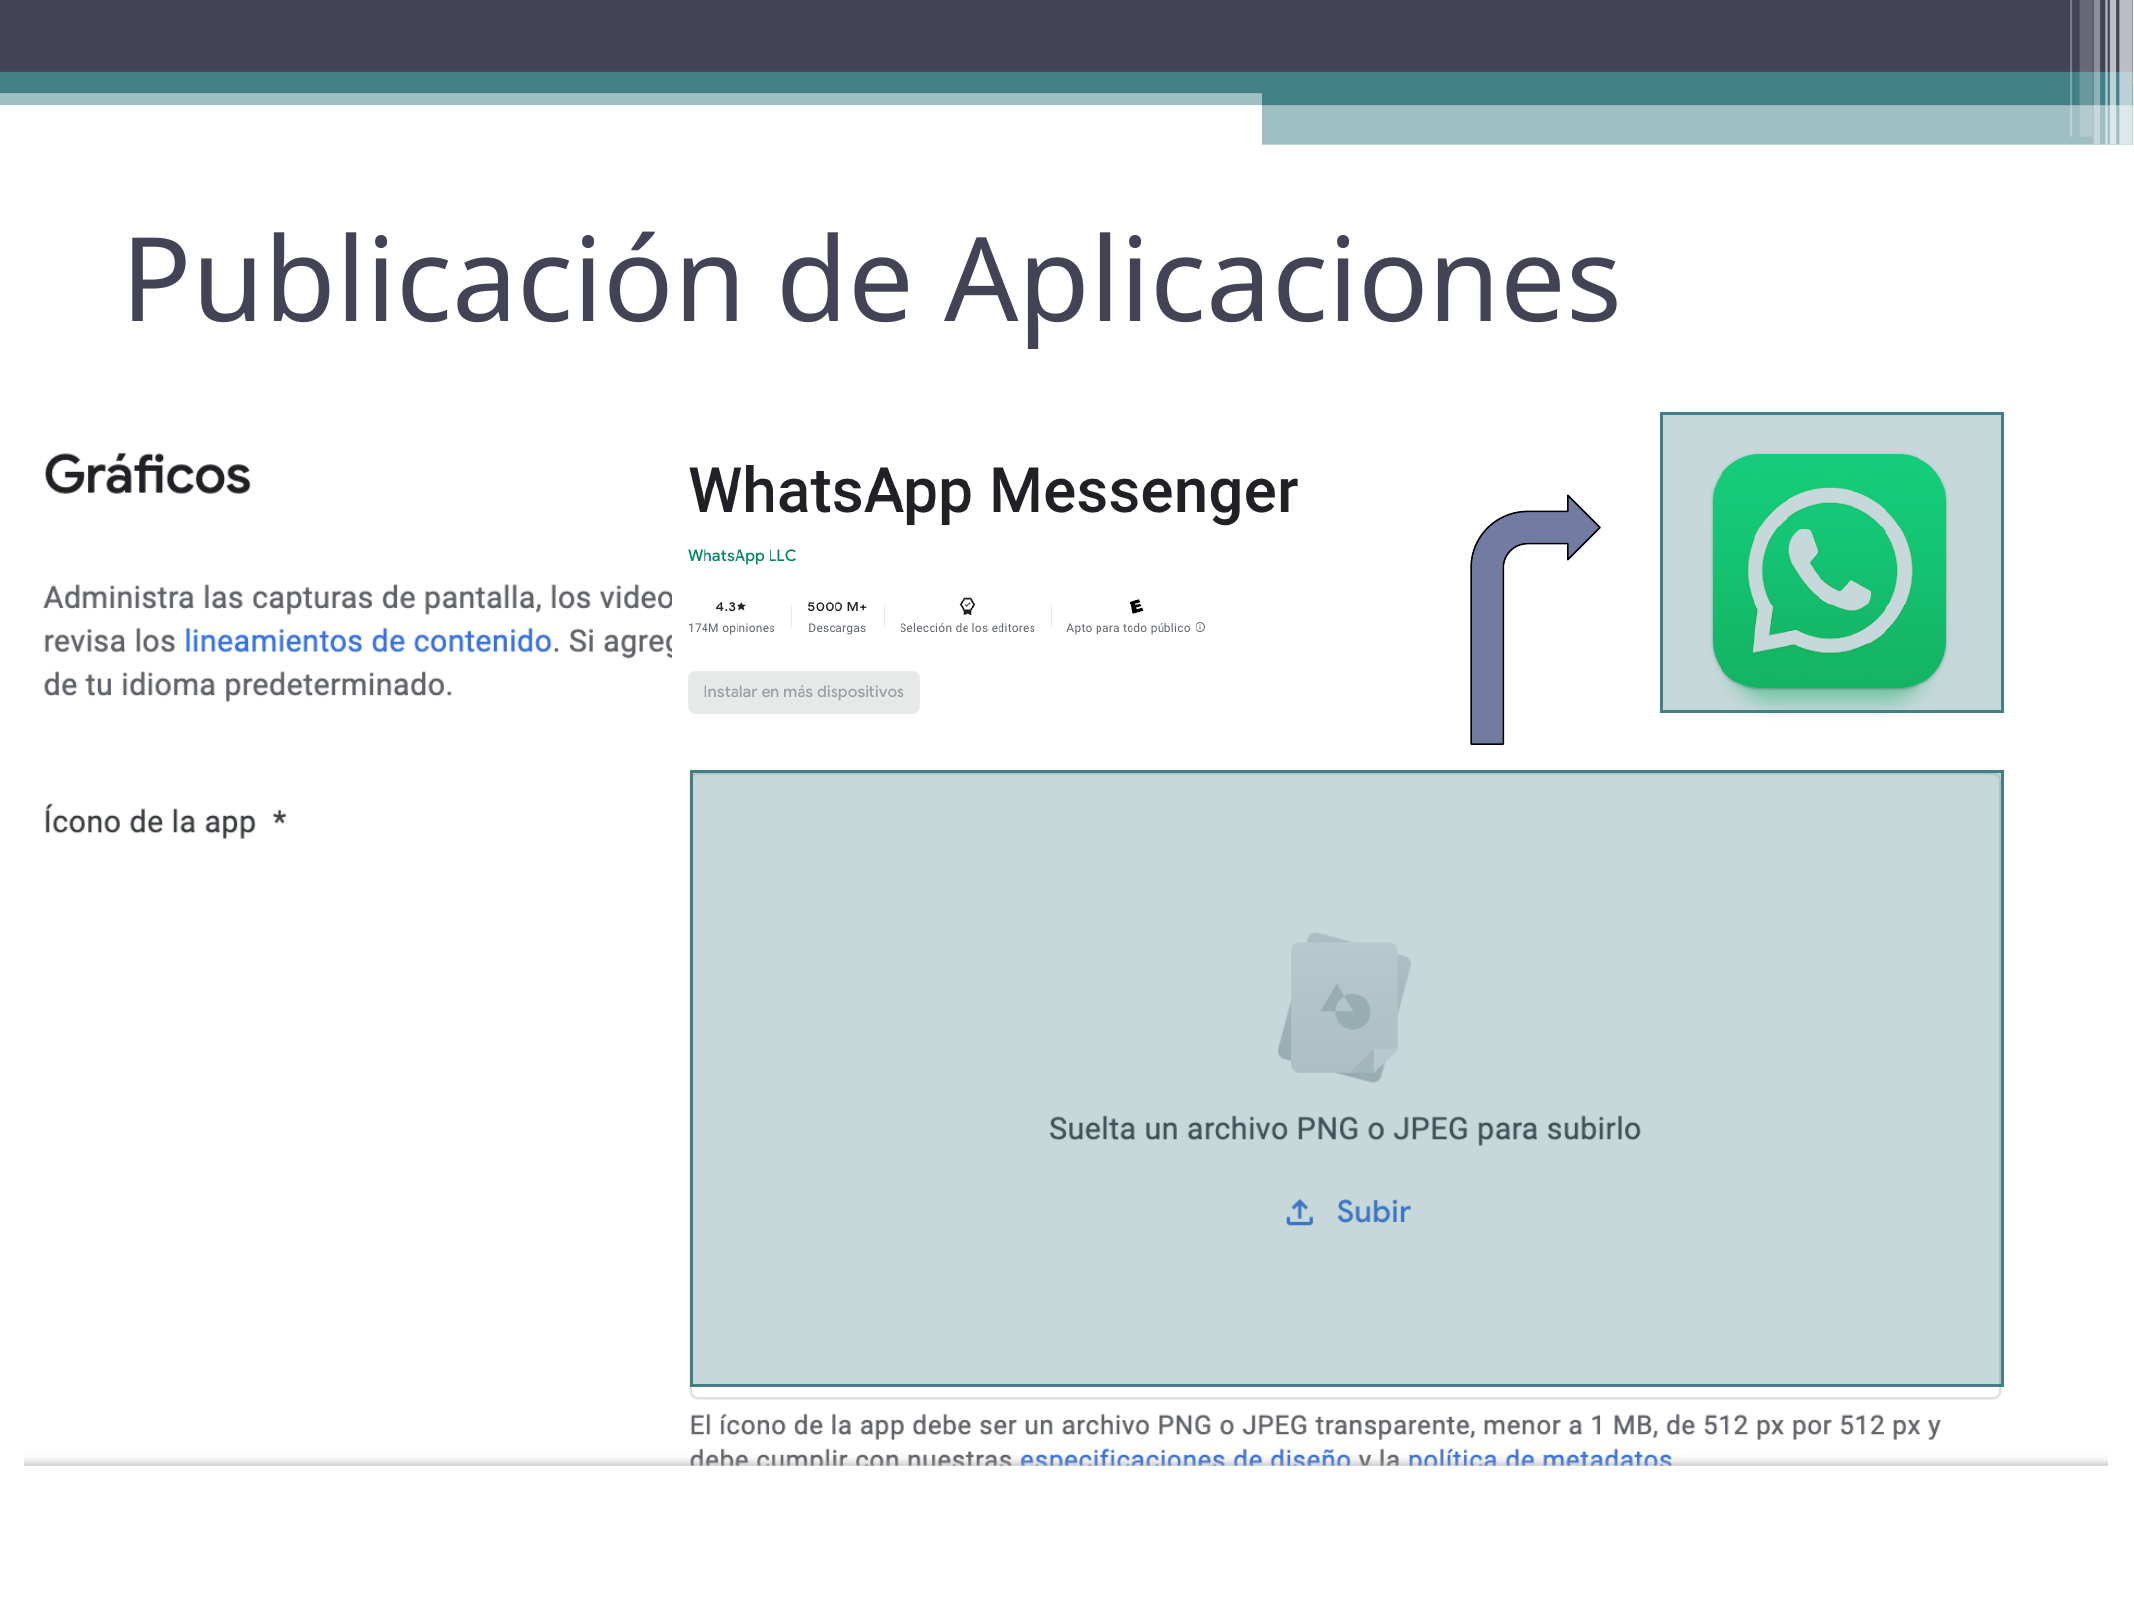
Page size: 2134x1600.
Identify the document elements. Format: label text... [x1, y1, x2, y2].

picture [24, 423, 2109, 1468]
text_box Publicación de Aplicaciones [106, 150, 2027, 399]
text_box [1661, 413, 2003, 421]
